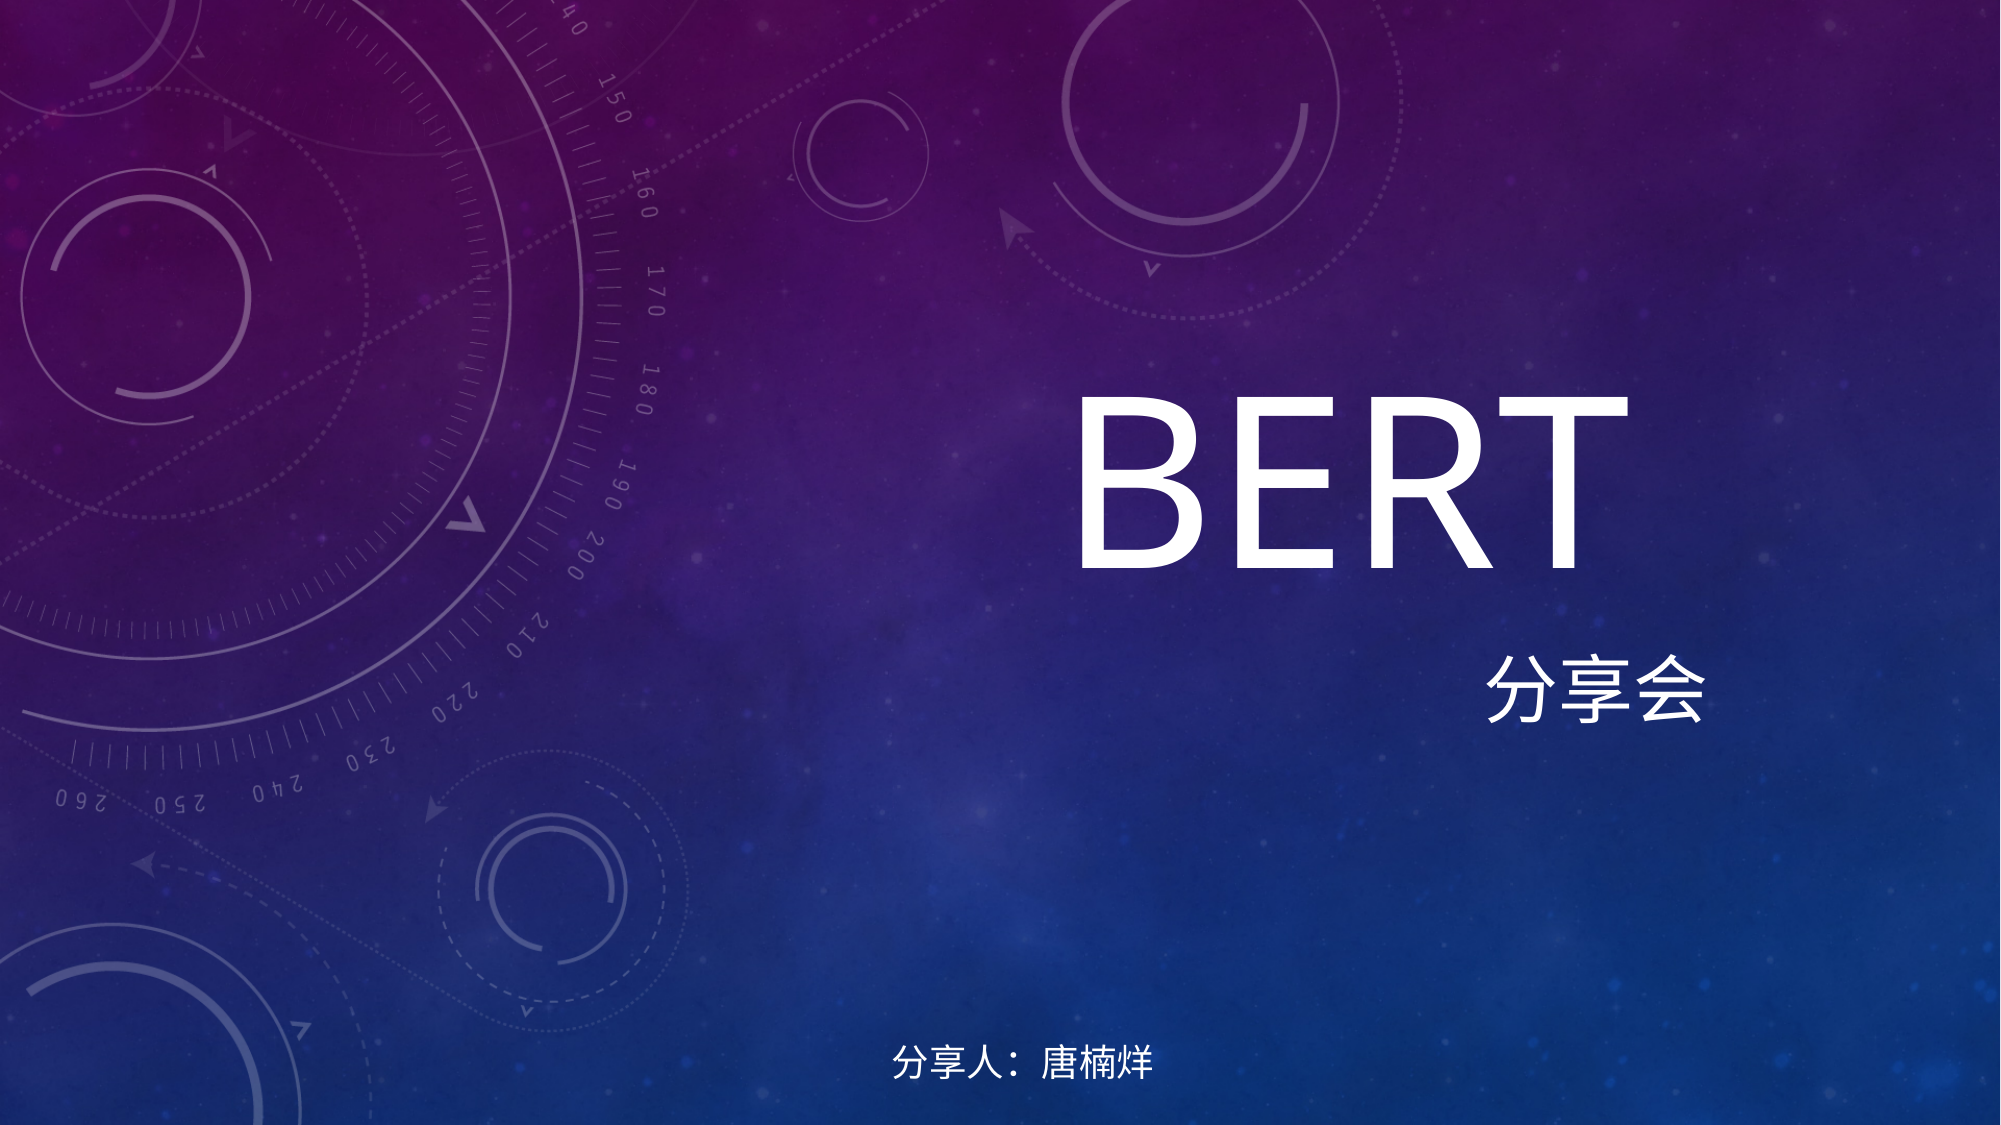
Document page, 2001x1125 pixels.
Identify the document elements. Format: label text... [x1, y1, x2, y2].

subtitle 分享会 [542, 634, 1724, 866]
picture [0, 0, 2001, 1125]
text_box 分享人：唐楠烊 [877, 1031, 1465, 1091]
title Bert [464, 226, 1646, 624]
